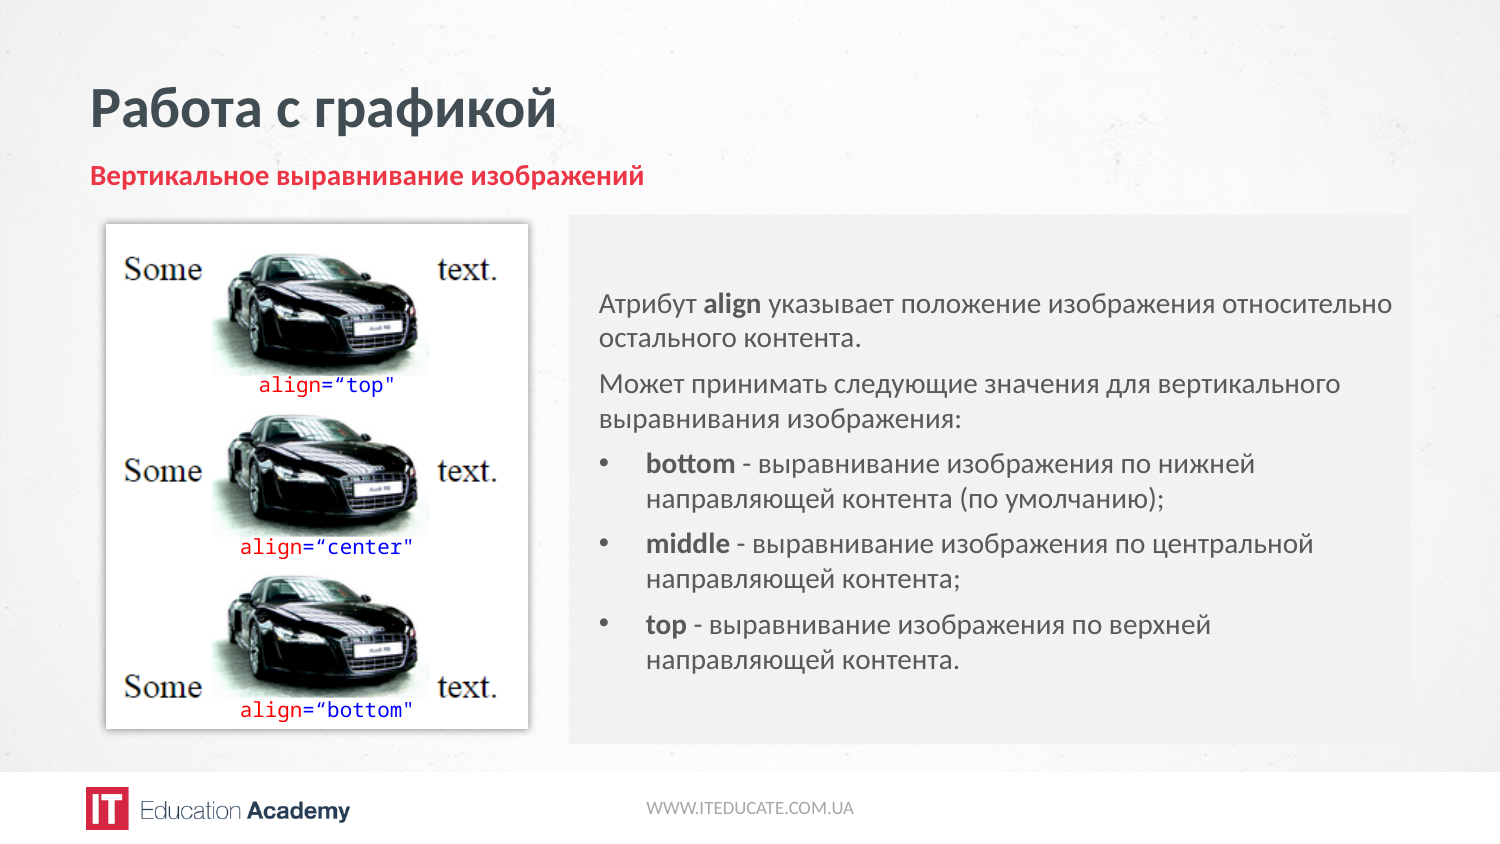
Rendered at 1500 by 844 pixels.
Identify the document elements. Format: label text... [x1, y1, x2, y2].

list Вертикальное выравнивание изображений [74, 148, 1442, 210]
picture [0, 0, 1500, 772]
footer WWW.ITEDUCATE.COM.UA [512, 784, 988, 830]
picture [85, 787, 350, 830]
text_box Атрибут align указывает положение изображения относительно остального контента. Может принимать следующие значения для вертикального выравнивания изображения: bottom - выравнивание изображения по нижней направляющей контента (по умолчанию); middle - выравнивание изображения по центральной направляющей контента; top - выравнивание изображения по верхней направляющей контента. [568, 214, 1412, 745]
title Работа с графикой [74, 34, 1426, 148]
